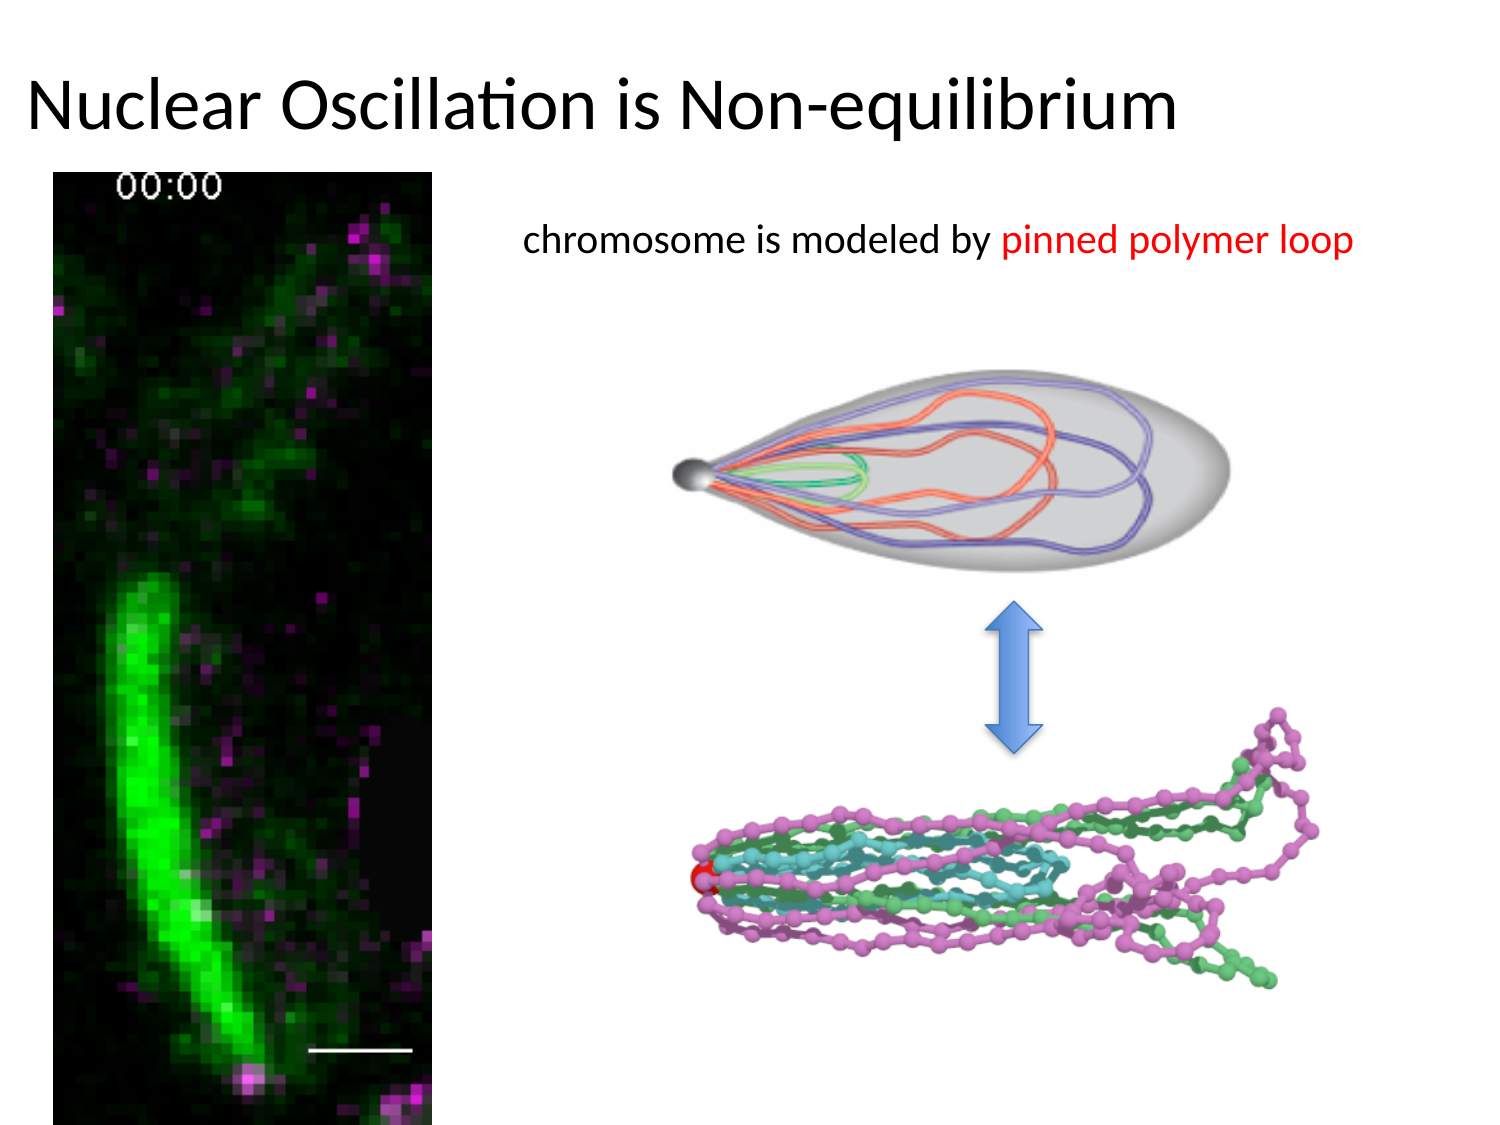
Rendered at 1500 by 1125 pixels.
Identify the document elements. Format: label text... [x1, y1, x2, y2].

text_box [665, 359, 1355, 1030]
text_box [52, 171, 433, 1125]
text_box chromosome is modeled by pinned polymer loop [508, 204, 1370, 269]
text_box Nuclear Oscillation is Non-equilibrium [12, 47, 1213, 152]
